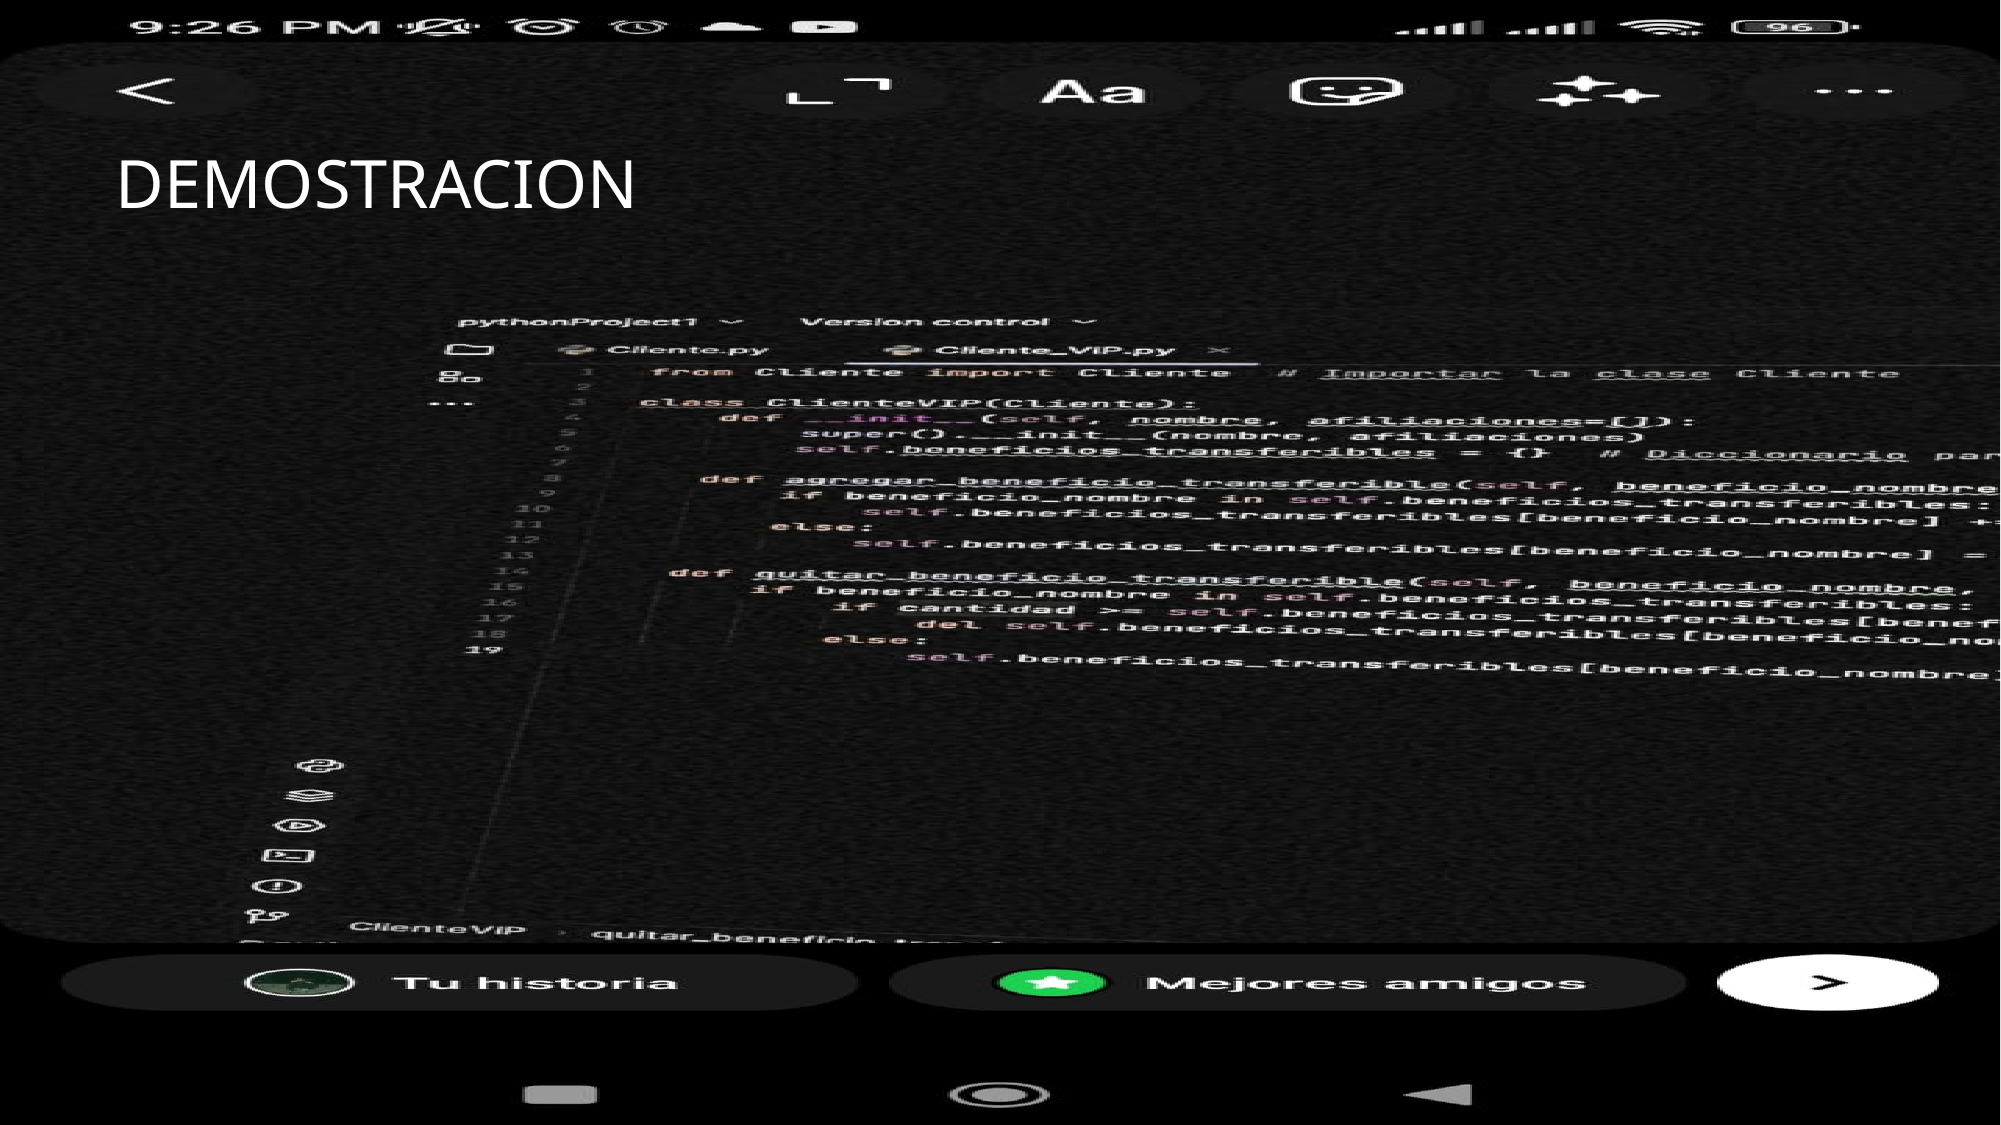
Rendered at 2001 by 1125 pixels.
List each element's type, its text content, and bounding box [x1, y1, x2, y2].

title DEMOSTRACION [0, 84, 755, 231]
picture [0, 0, 2001, 1125]
